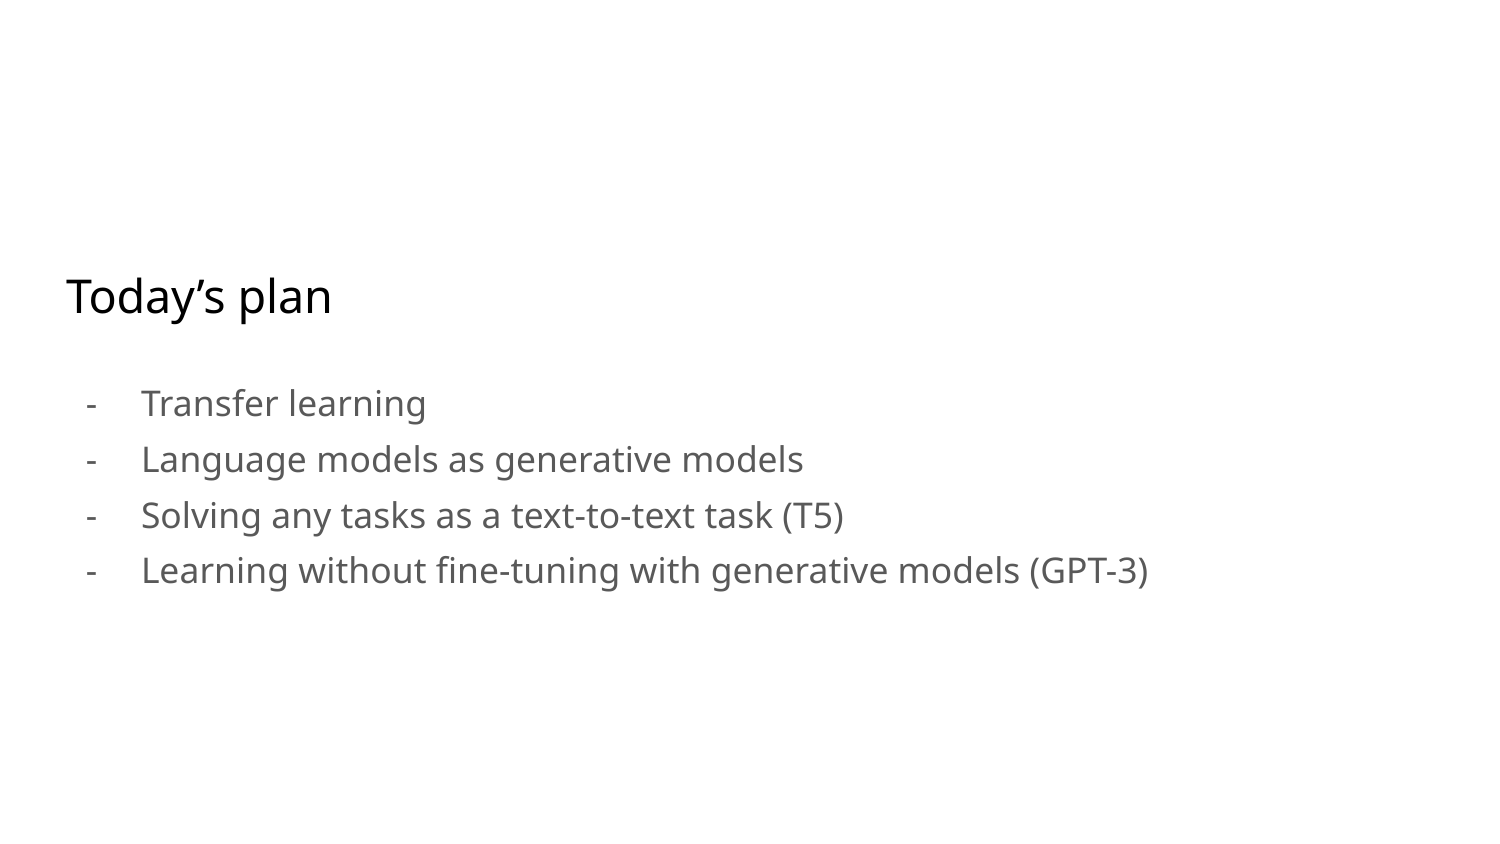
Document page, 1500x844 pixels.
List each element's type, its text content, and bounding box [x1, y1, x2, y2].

list Transfer learning Language models as generative models Solving any tasks as a text-to-text task (T5) Learning without fine-tuning with generative models (GPT-3) [51, 356, 1449, 844]
title Today’s plan [51, 248, 1449, 343]
